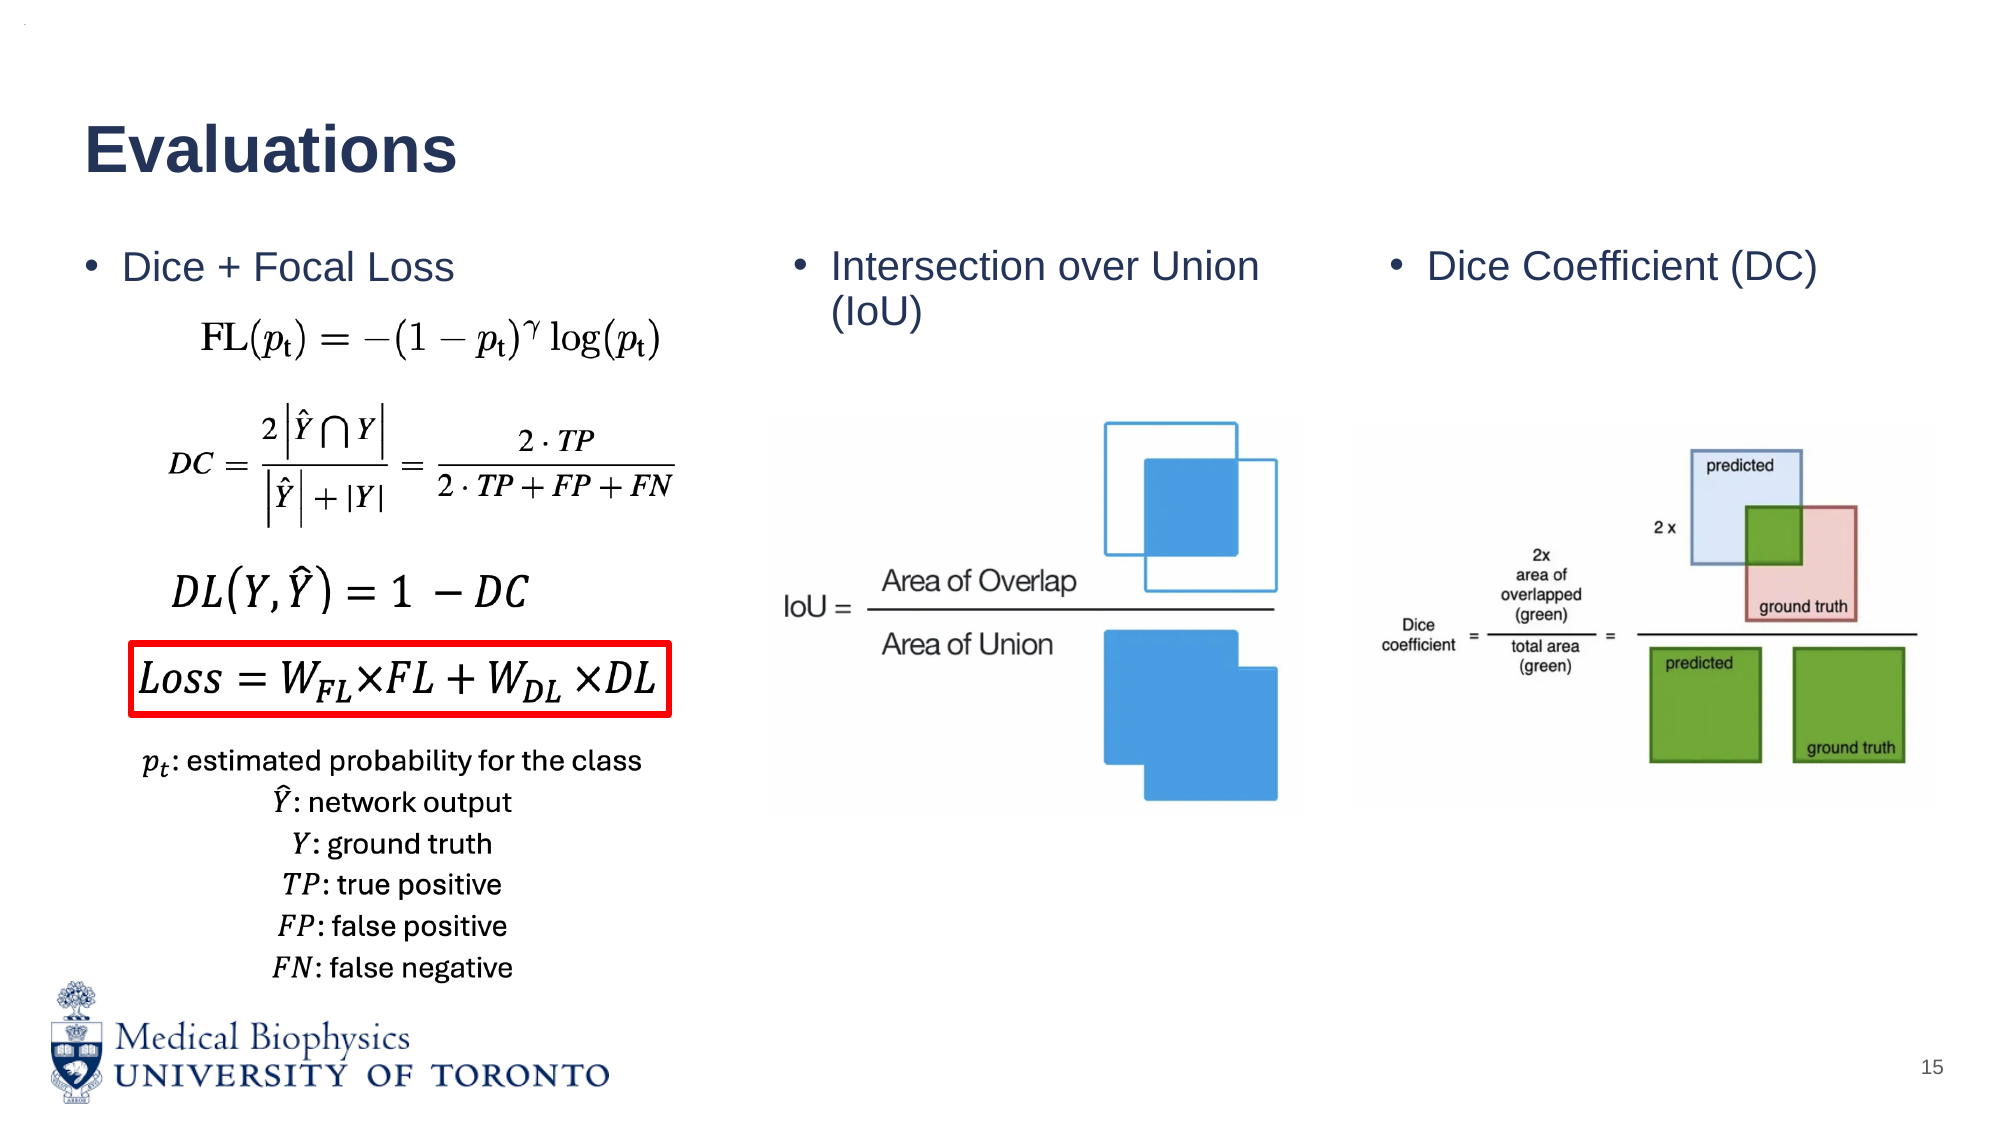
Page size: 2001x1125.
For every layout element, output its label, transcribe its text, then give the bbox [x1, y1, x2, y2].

picture [127, 645, 663, 717]
text_box Intersection over Union (IoU) [778, 229, 1336, 998]
slide_number ‹#› [1896, 1036, 1969, 1097]
picture [767, 416, 1307, 815]
list Dice + Focal Loss [69, 238, 843, 1006]
picture [1352, 425, 1934, 806]
picture [175, 299, 663, 382]
text_box Dice Coefficient (DC) [1374, 229, 1955, 982]
picture [51, 737, 673, 1104]
title Evaluations [69, 50, 1791, 195]
picture [136, 403, 700, 614]
text_box [660, 643, 669, 715]
